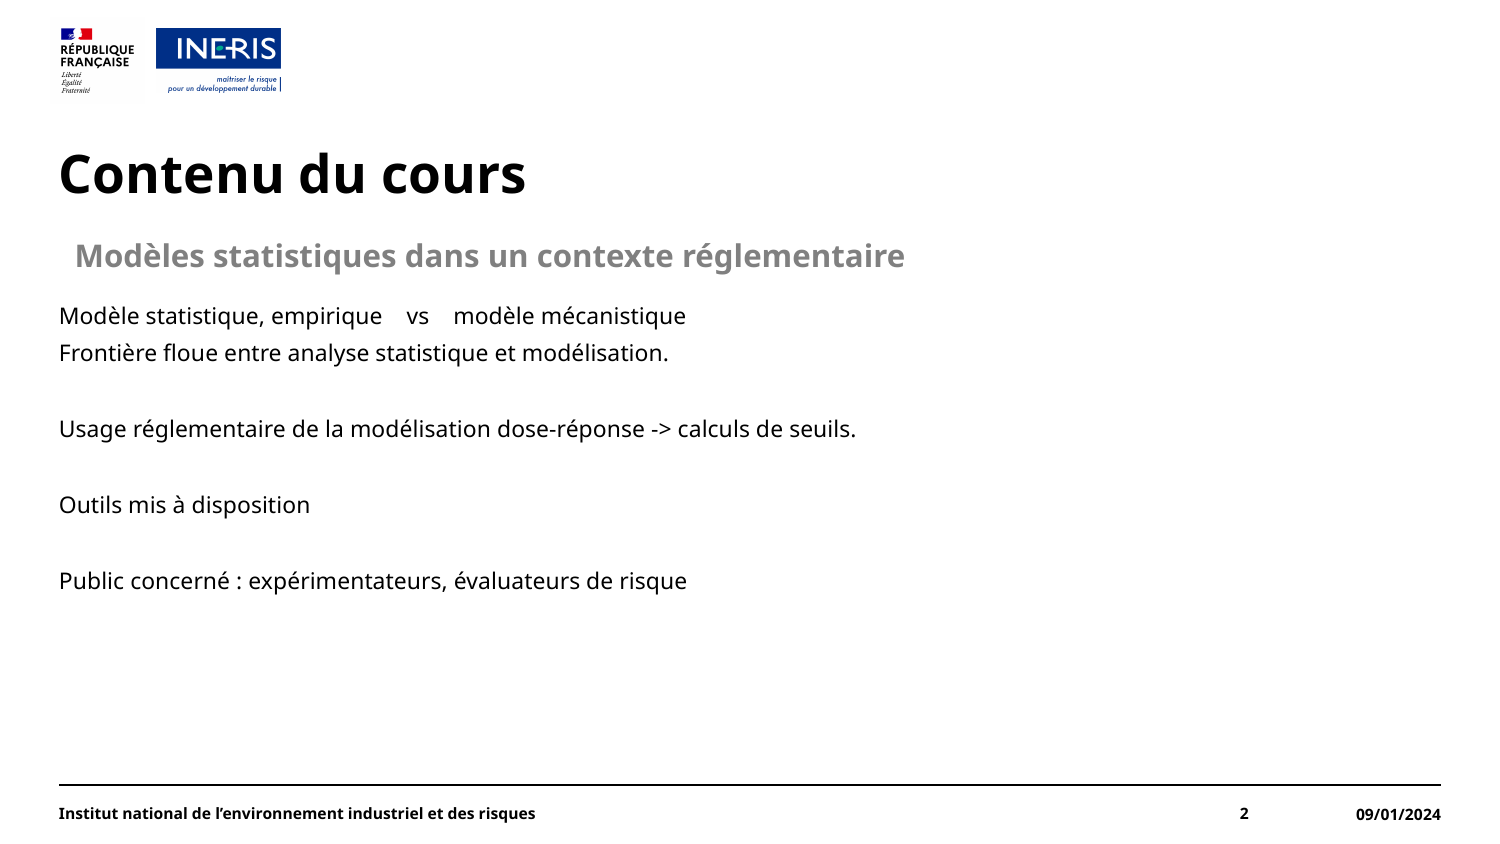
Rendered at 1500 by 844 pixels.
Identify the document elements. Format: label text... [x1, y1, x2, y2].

title Contenu du cours [59, 147, 1441, 236]
list Modèles statistiques dans un contexte réglementaire [58, 236, 1441, 277]
picture [50, 17, 145, 104]
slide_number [1249, 784, 1441, 844]
picture [156, 28, 281, 93]
footer Institut national de l’environnement industriel et des risques [59, 784, 1027, 844]
slide_number 2 [1027, 784, 1249, 844]
list Modèle statistique, empirique vs modèle mécanistique Frontière floue entre analyse statistique et modélisation. Usage réglementaire de la modélisation dose-réponse -> calculs de seuils. Outils mis à disposition Public concerné : expérimentateurs, évaluateurs de risque [59, 301, 1441, 724]
